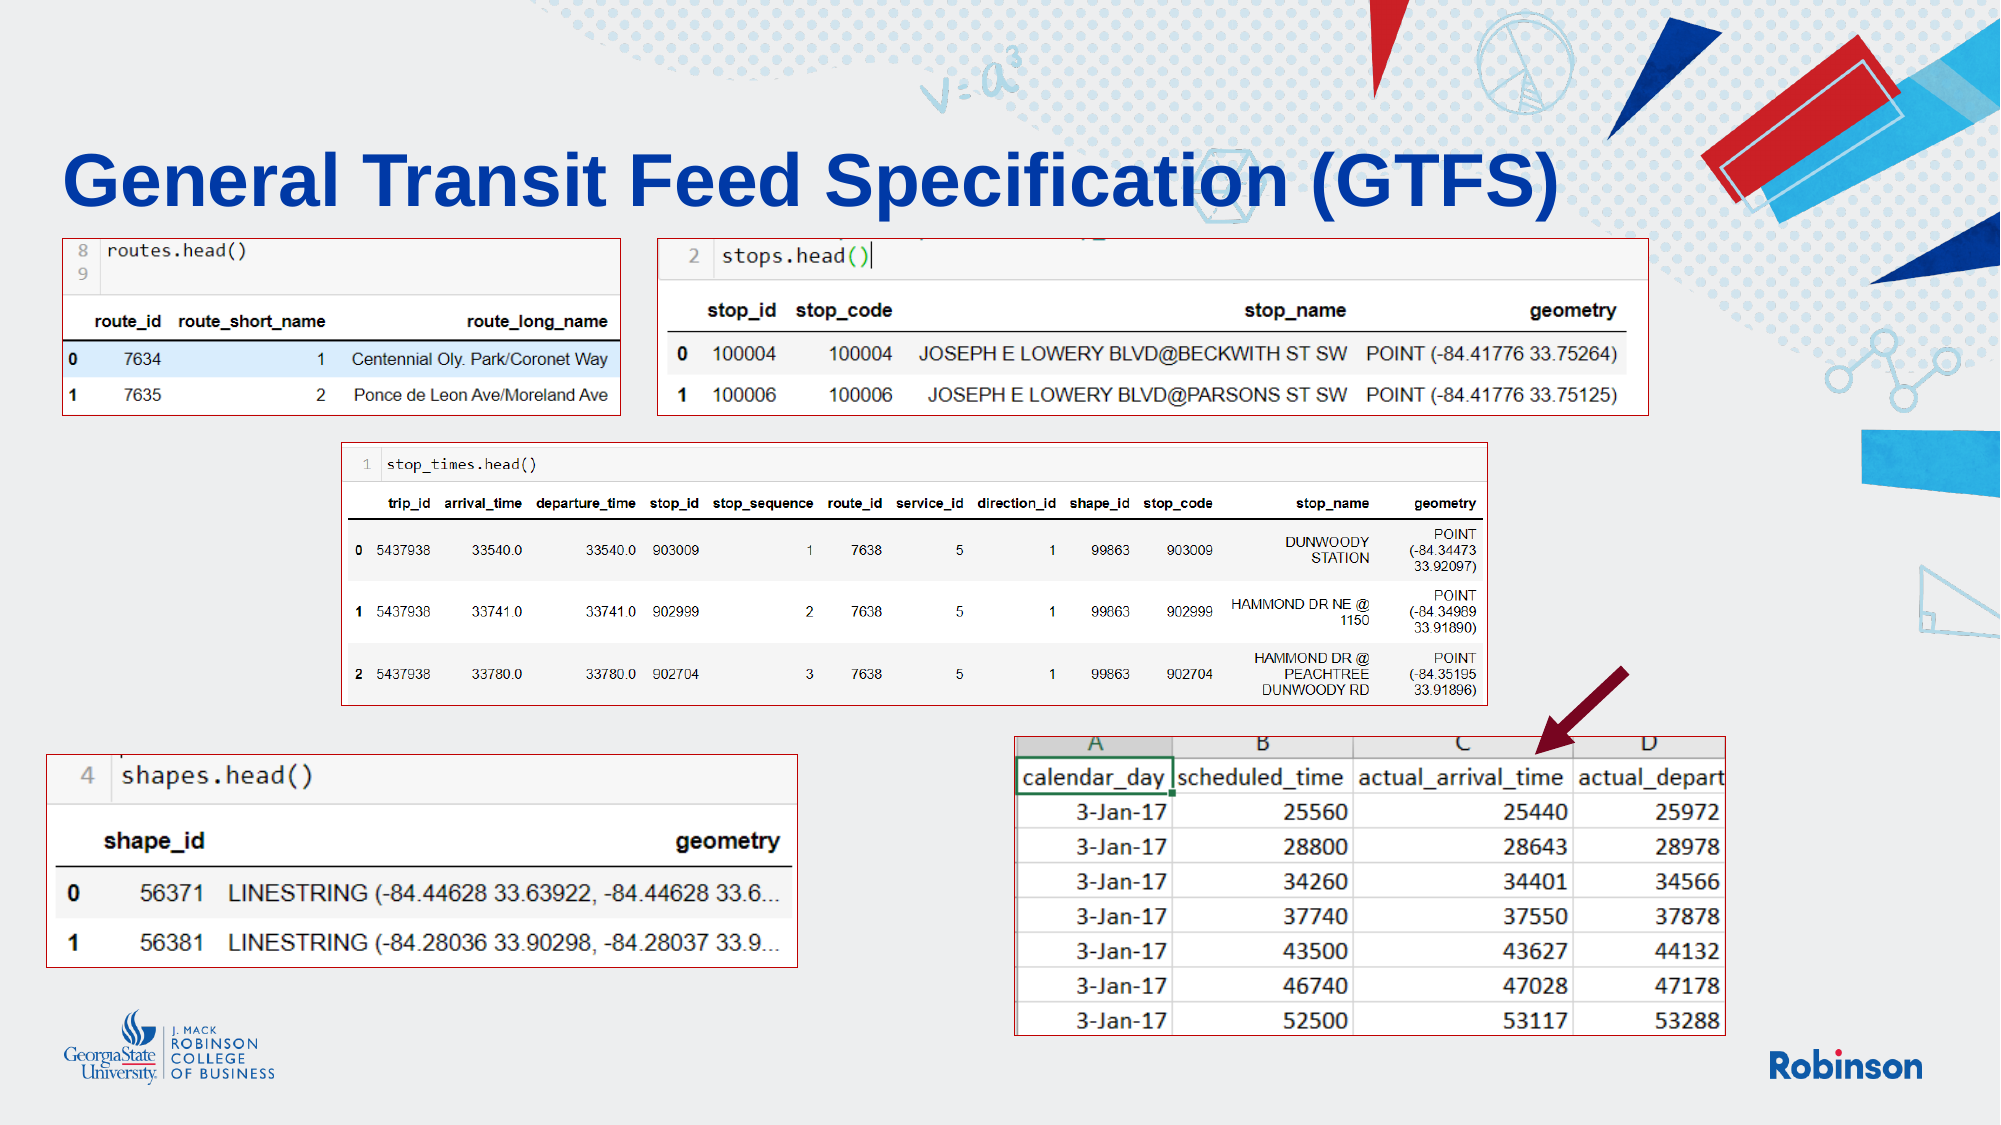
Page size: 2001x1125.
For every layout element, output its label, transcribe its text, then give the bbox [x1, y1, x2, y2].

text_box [1534, 670, 1626, 755]
picture [0, 0, 2000, 1125]
title General Transit Feed Specification (GTFS) [62, 141, 1938, 223]
